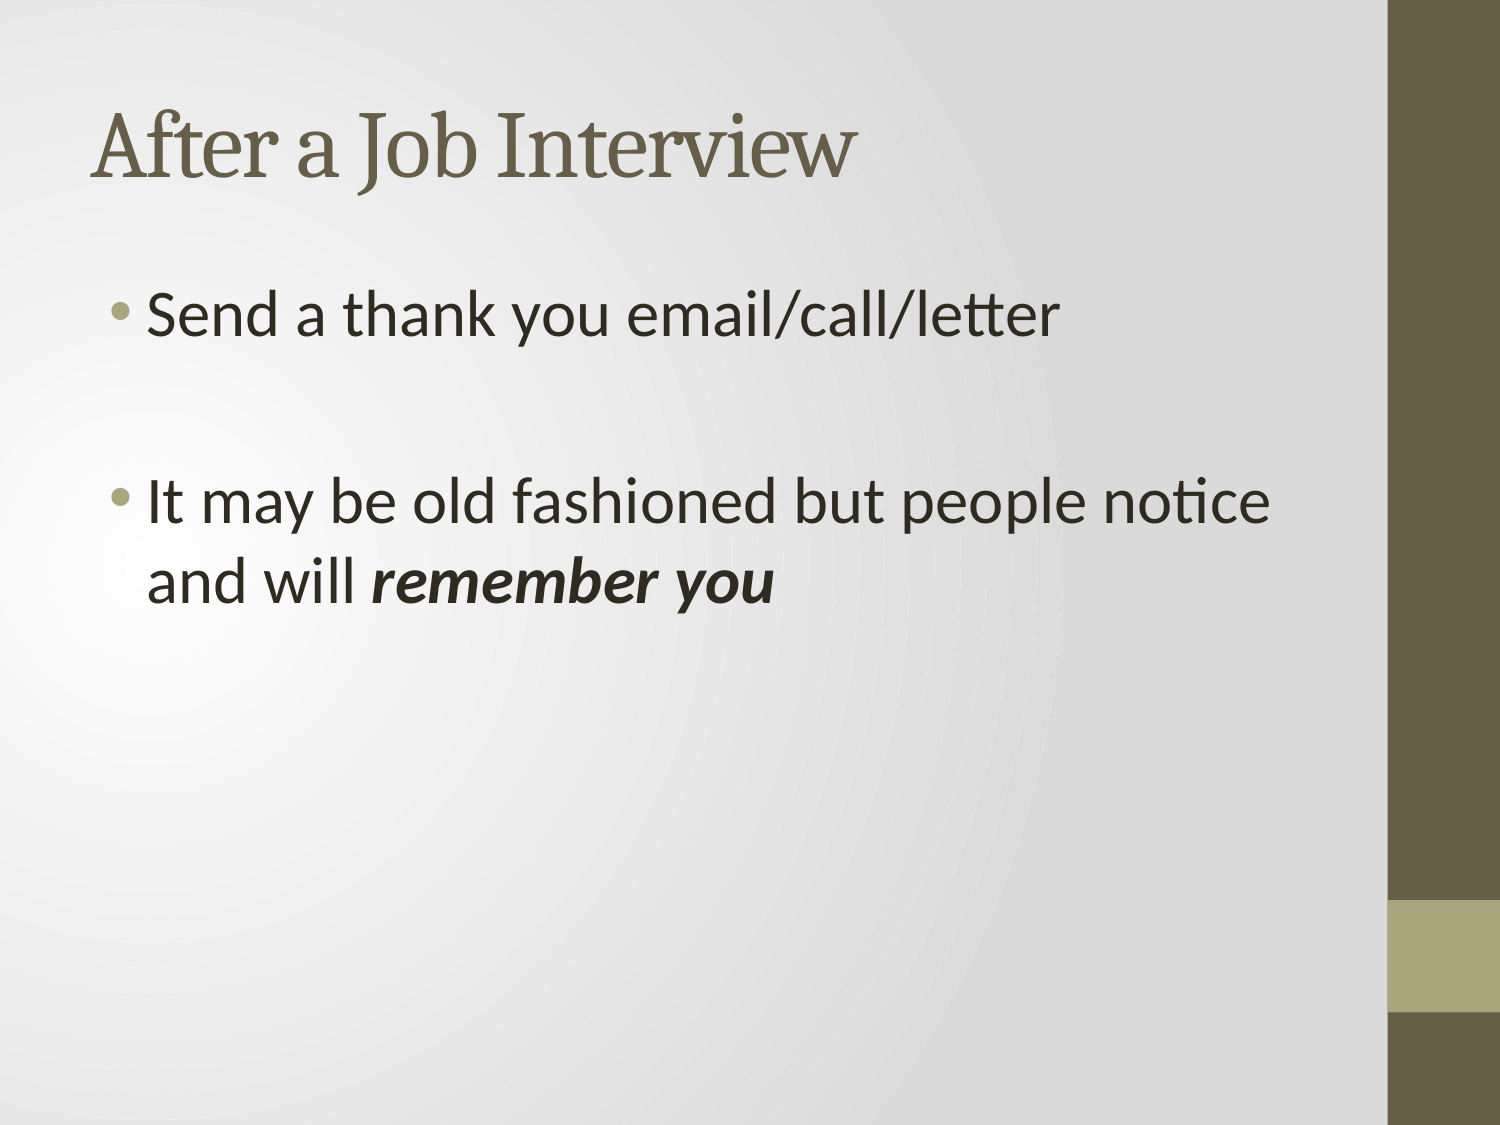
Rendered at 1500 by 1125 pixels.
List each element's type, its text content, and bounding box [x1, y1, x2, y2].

list Send a thank you email/call/letter It may be old fashioned but people notice and will remember you [75, 262, 1325, 1050]
title After a Job Interview [75, 45, 1325, 233]
